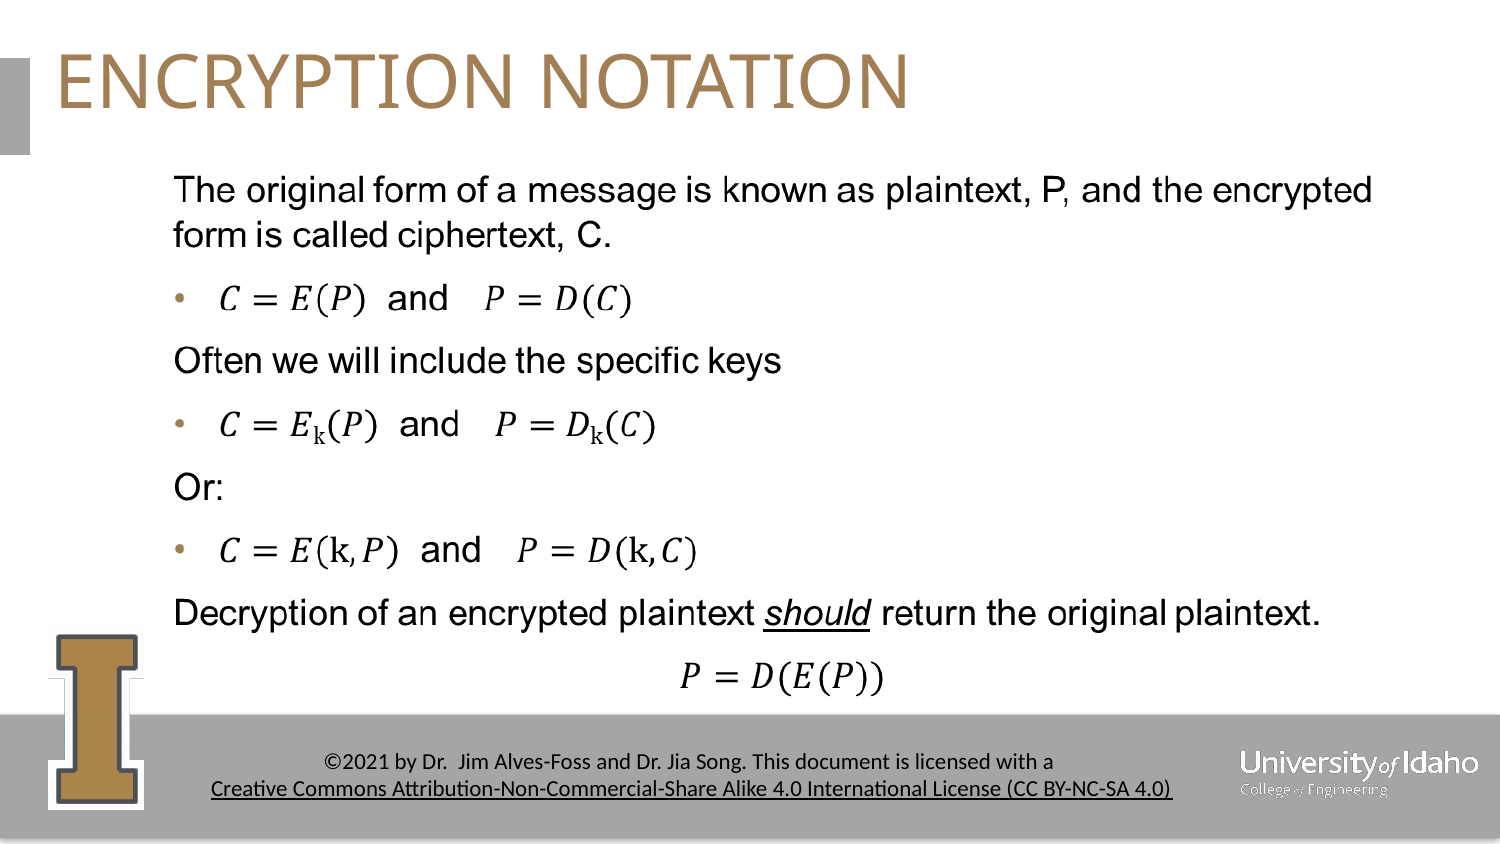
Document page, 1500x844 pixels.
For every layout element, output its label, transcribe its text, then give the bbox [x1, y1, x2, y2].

list [150, 154, 1405, 697]
picture [1118, 658, 1500, 844]
picture [48, 627, 144, 810]
title ENCRYPTION NOTATION [54, 33, 1405, 128]
